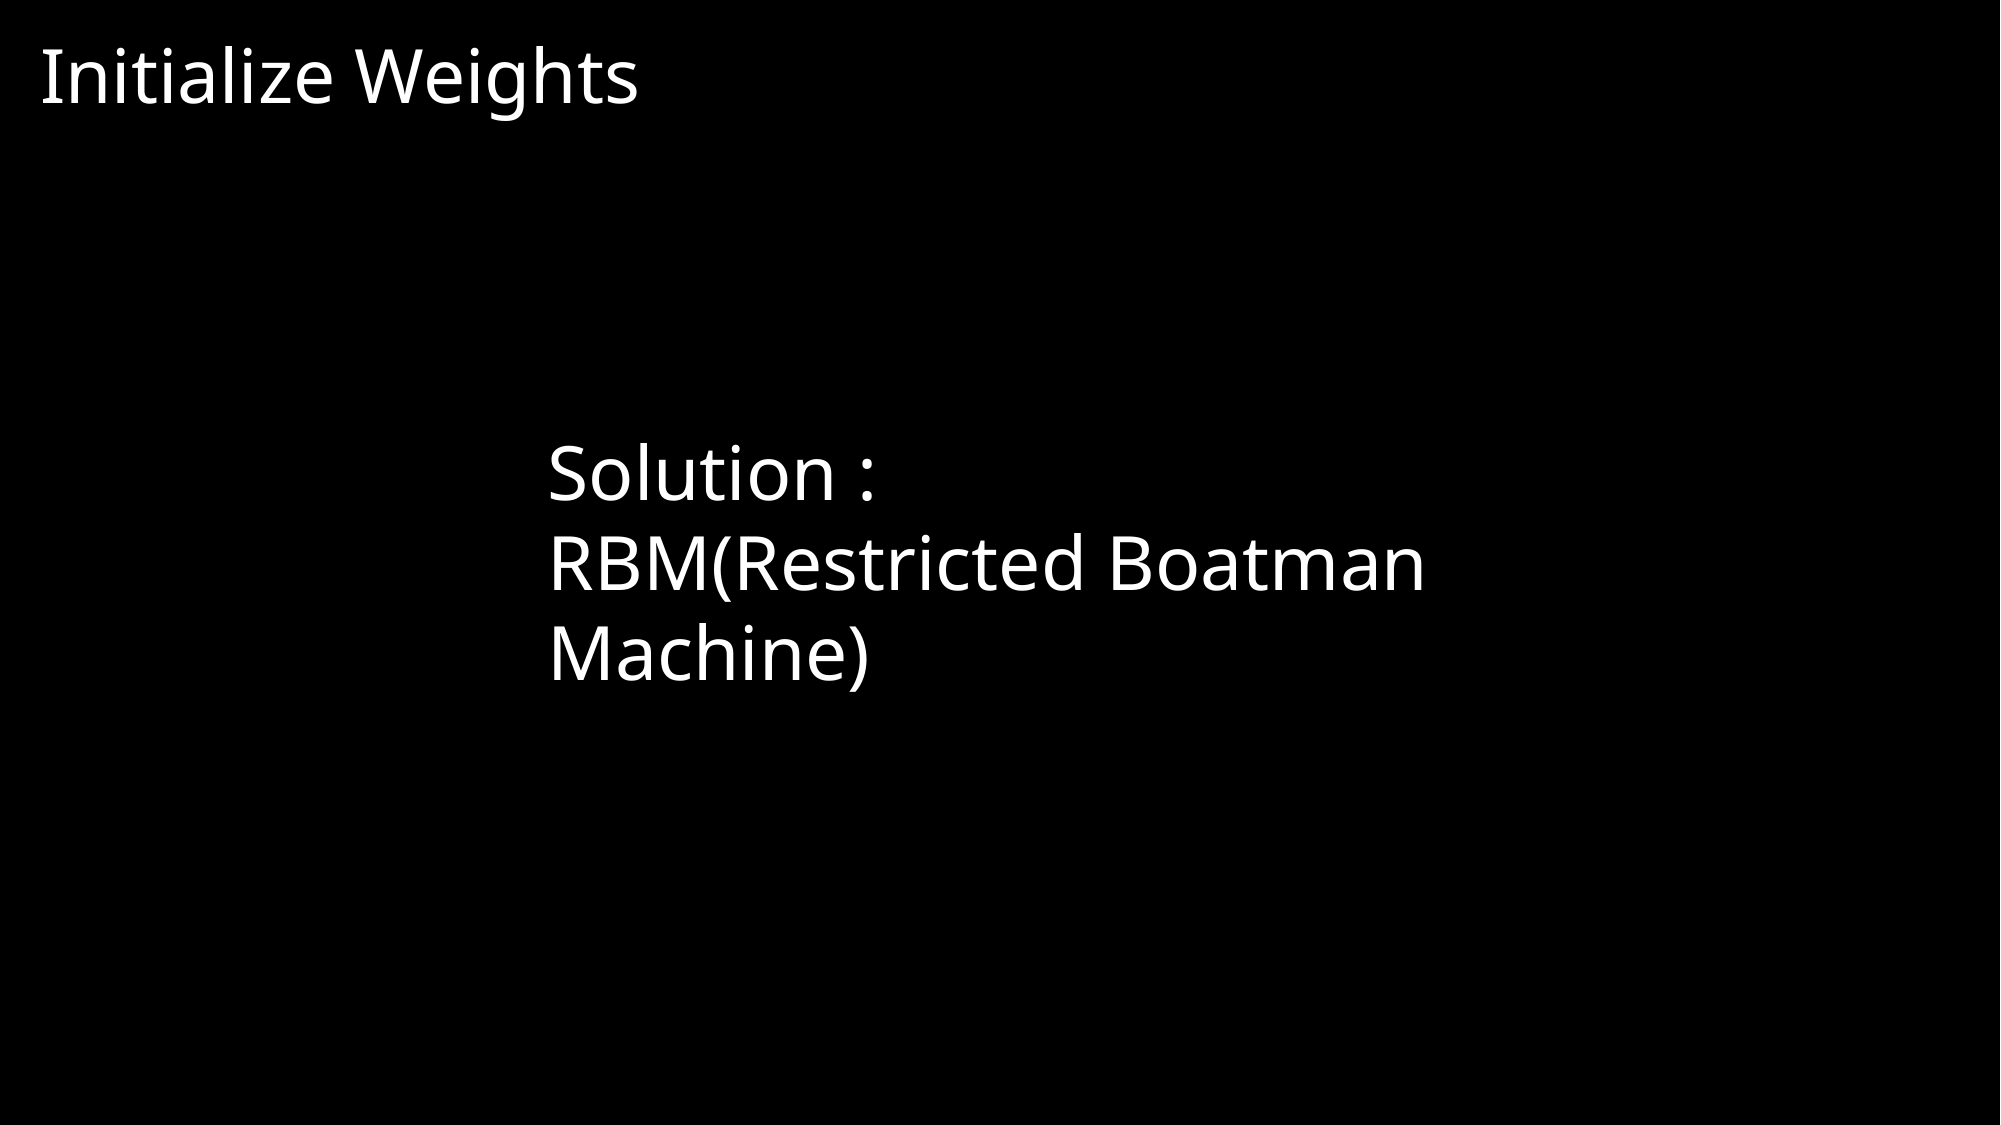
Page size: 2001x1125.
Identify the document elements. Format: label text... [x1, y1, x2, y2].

text_box Solution : RBM(Restricted Boatman Machine) [533, 418, 1697, 704]
text_box Initialize Weights [25, 20, 711, 126]
